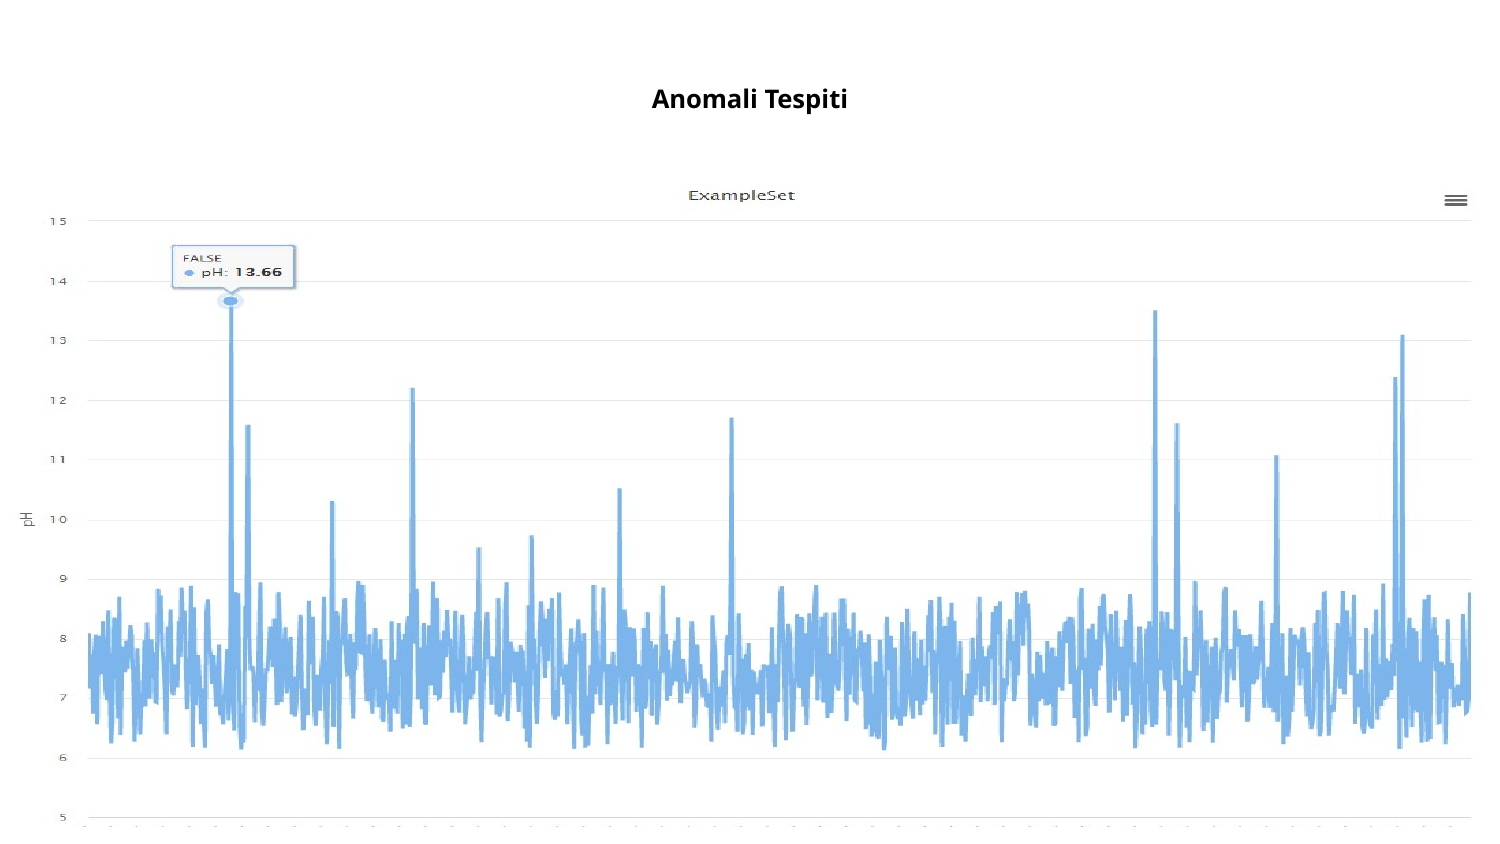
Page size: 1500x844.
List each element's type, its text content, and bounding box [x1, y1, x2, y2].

title Anomali Tespiti [75, 67, 1425, 129]
picture [0, 183, 1485, 827]
